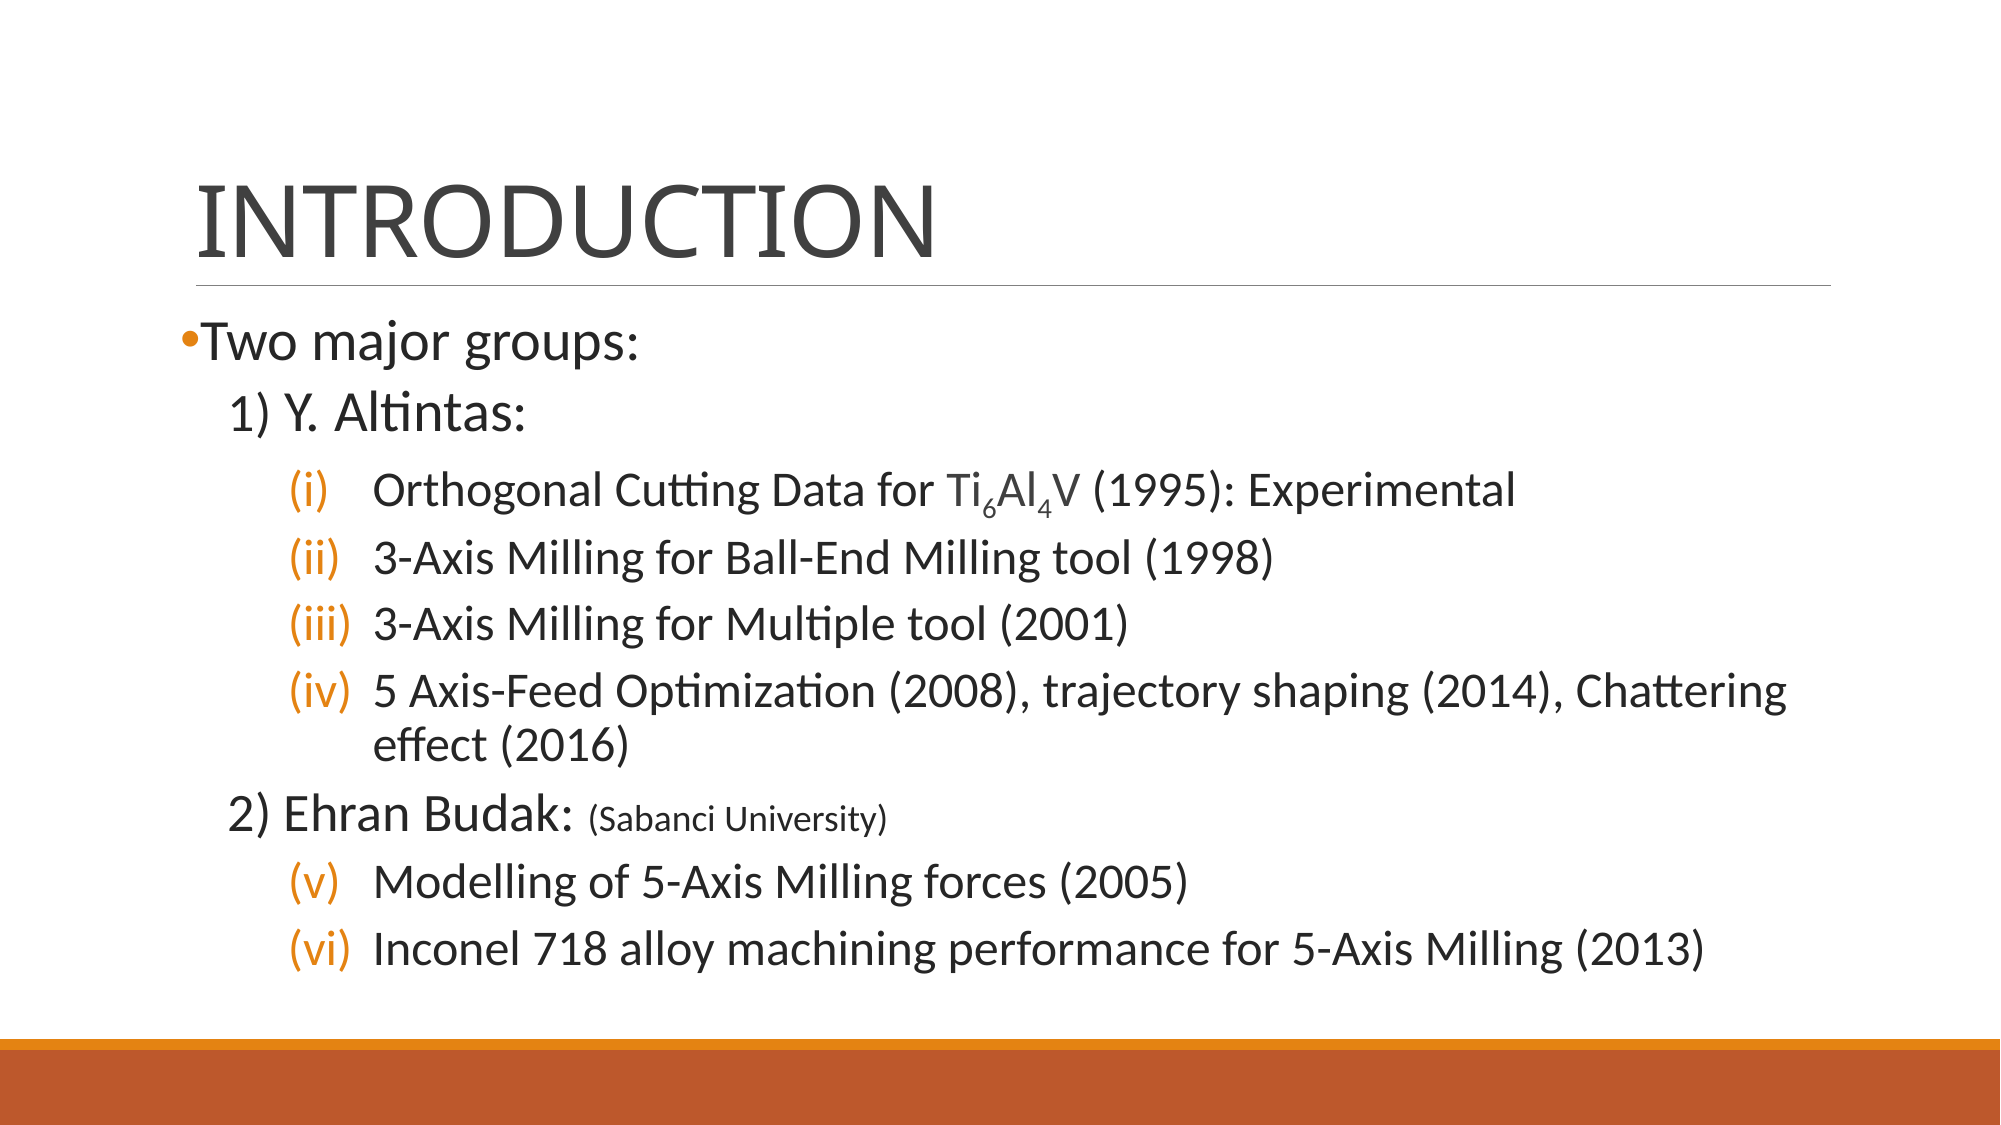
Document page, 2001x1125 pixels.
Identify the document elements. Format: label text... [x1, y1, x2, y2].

list Two major groups: 1) Y. Altintas: Orthogonal Cutting Data for Ti6Al4V (1995): Experimental 3-Axis Milling for Ball-End Milling tool (1998) 3-Axis Milling for Multiple tool (2001) 5 Axis-Feed Optimization (2008), trajectory shaping (2014), Chattering effect (2016) 2) Ehran Budak: (Sabanci University) Modelling of 5-Axis Milling forces (2005) Inconel 718 alloy machining performance for 5-Axis Milling (2013) [180, 302, 1830, 1025]
title INTRODUCTION [180, 47, 1830, 285]
